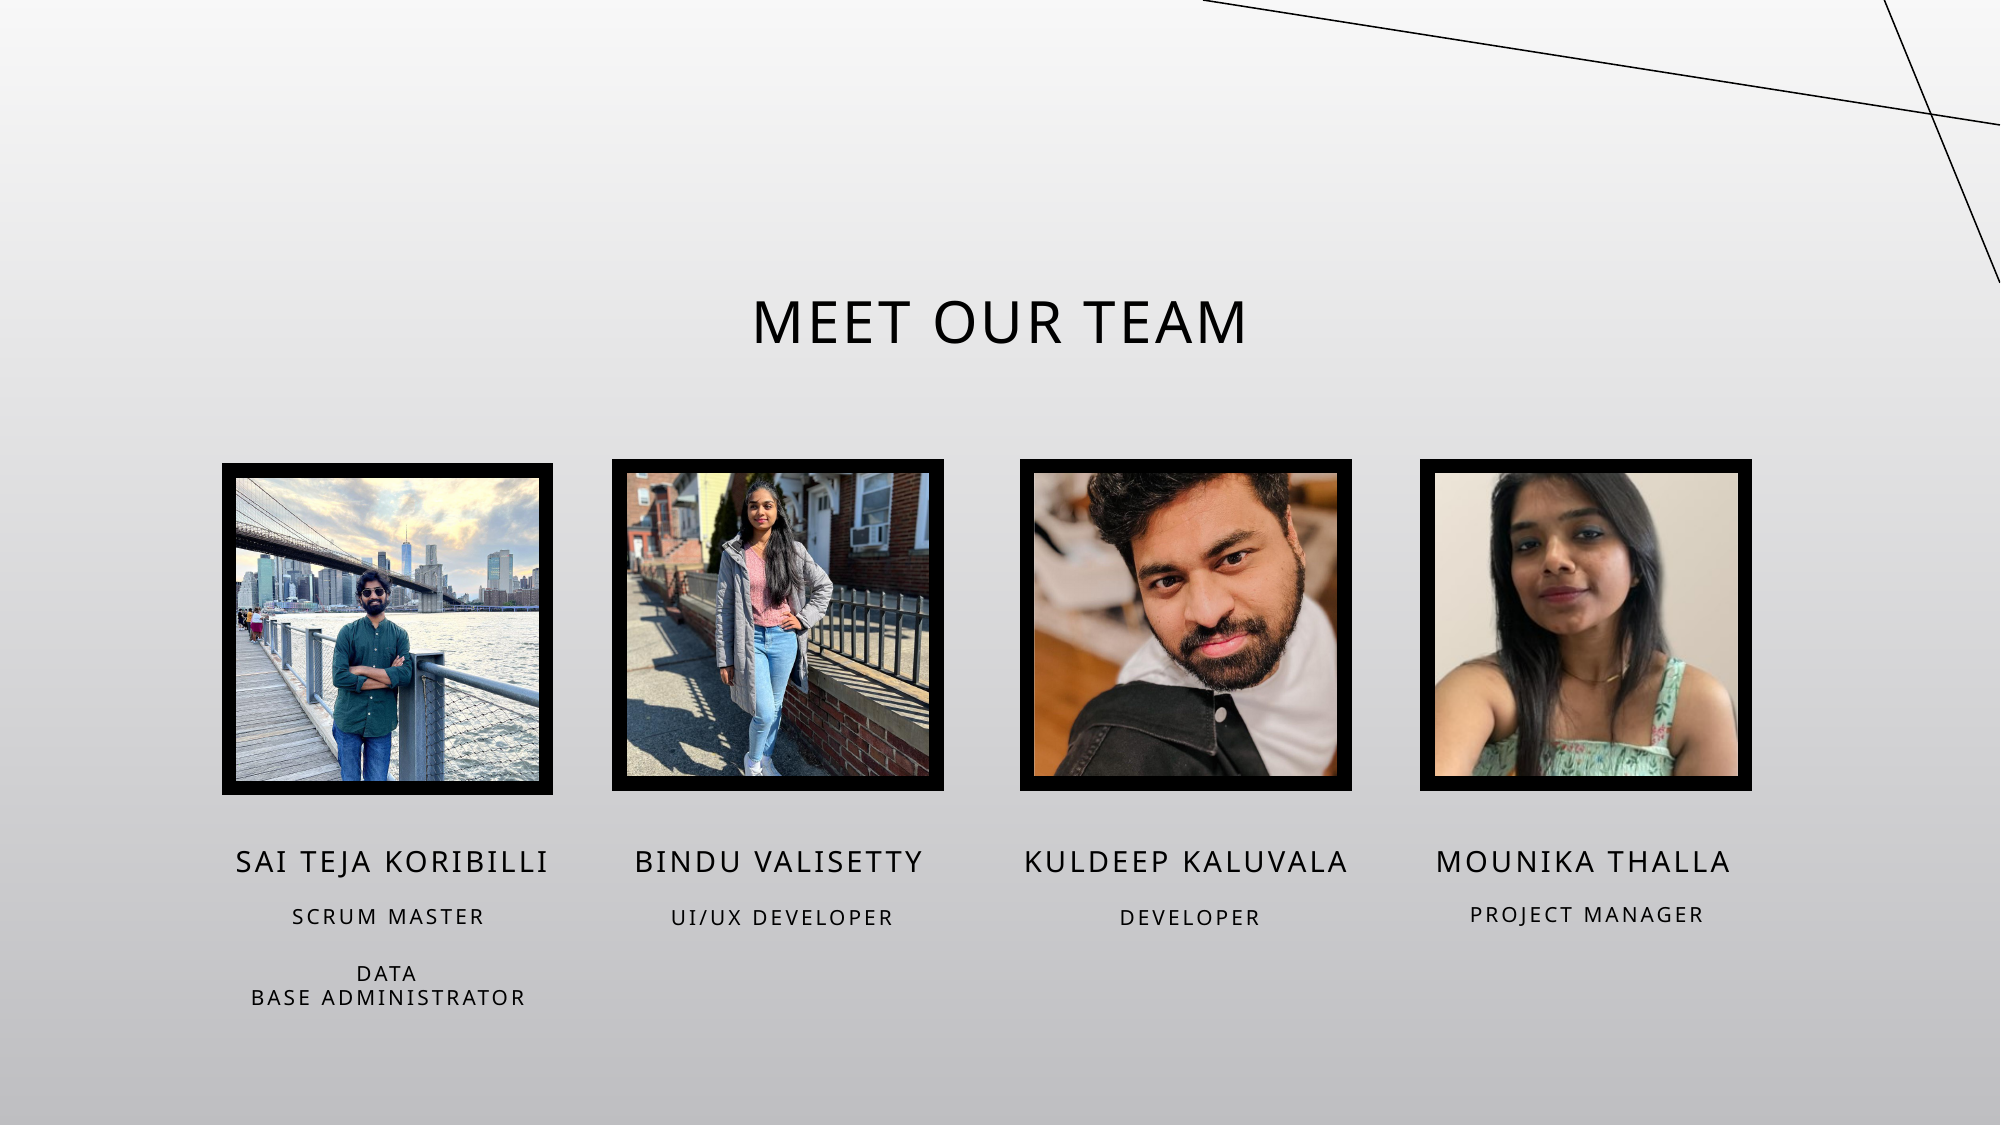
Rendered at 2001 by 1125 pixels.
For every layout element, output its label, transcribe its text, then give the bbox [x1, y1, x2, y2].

picture [1033, 473, 1338, 777]
list KULDEEP KALUVALA [995, 834, 1376, 891]
list DEVELOPER [1038, 898, 1341, 955]
list UI/UX DEVELOPER [629, 898, 934, 955]
list SAI TEJA KORIBILLI [201, 834, 582, 891]
picture [235, 477, 540, 781]
list SCRUM MASTER DATA BASE ADMINISTRATOR [202, 898, 573, 989]
list MOUNIKA THALLA [1392, 834, 1773, 891]
list PROJECT MANAGER [1434, 896, 1738, 953]
picture [1434, 473, 1738, 777]
picture [626, 473, 930, 777]
list BINDU VALISETTY [587, 834, 970, 891]
title MEET OUR TEAM [309, 146, 1691, 364]
